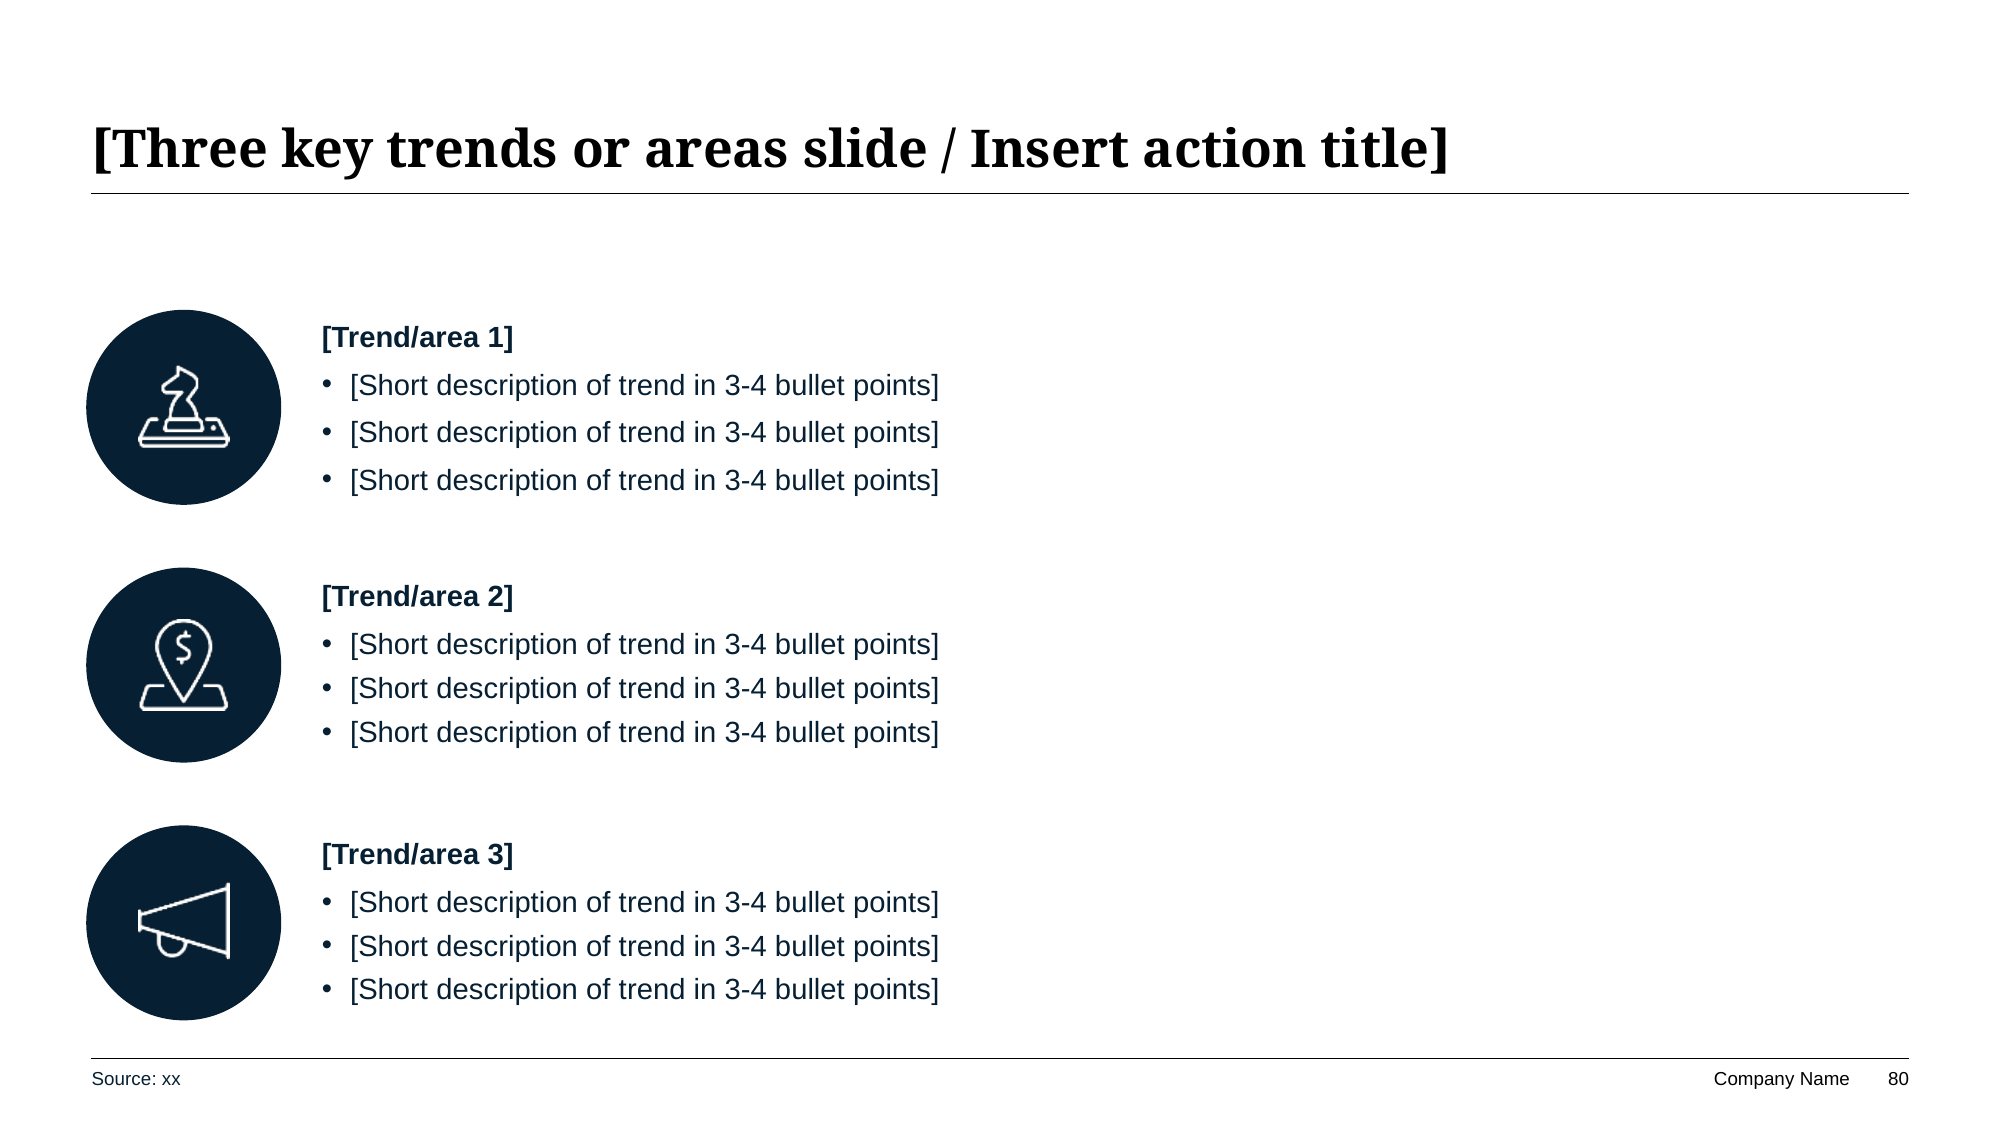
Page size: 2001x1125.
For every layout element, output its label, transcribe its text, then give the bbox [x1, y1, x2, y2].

picture [137, 619, 230, 712]
picture [137, 876, 230, 969]
text_box [Trend/area 3] [Short description of trend in 3-4 bullet points] [Short description of trend in 3-4 bullet points] [Short description of trend in 3-4 bullet points] [307, 825, 1909, 1021]
title [Three key trends or areas slide / Insert action title] [91, 58, 1909, 179]
text_box [85, 566, 283, 764]
picture [137, 361, 230, 454]
text_box [Trend/area 2] [Short description of trend in 3-4 bullet points] [Short description of trend in 3-4 bullet points] [Short description of trend in 3-4 bullet points] [307, 567, 1909, 763]
text_box [85, 308, 283, 506]
text_box [85, 824, 283, 1022]
text_box [Trend/area 1] [Short description of trend in 3-4 bullet points] [Short description of trend in 3-4 bullet points] [Short description of trend in 3-4 bullet points] [307, 309, 1909, 505]
text_box Source: xx [76, 1048, 1274, 1109]
